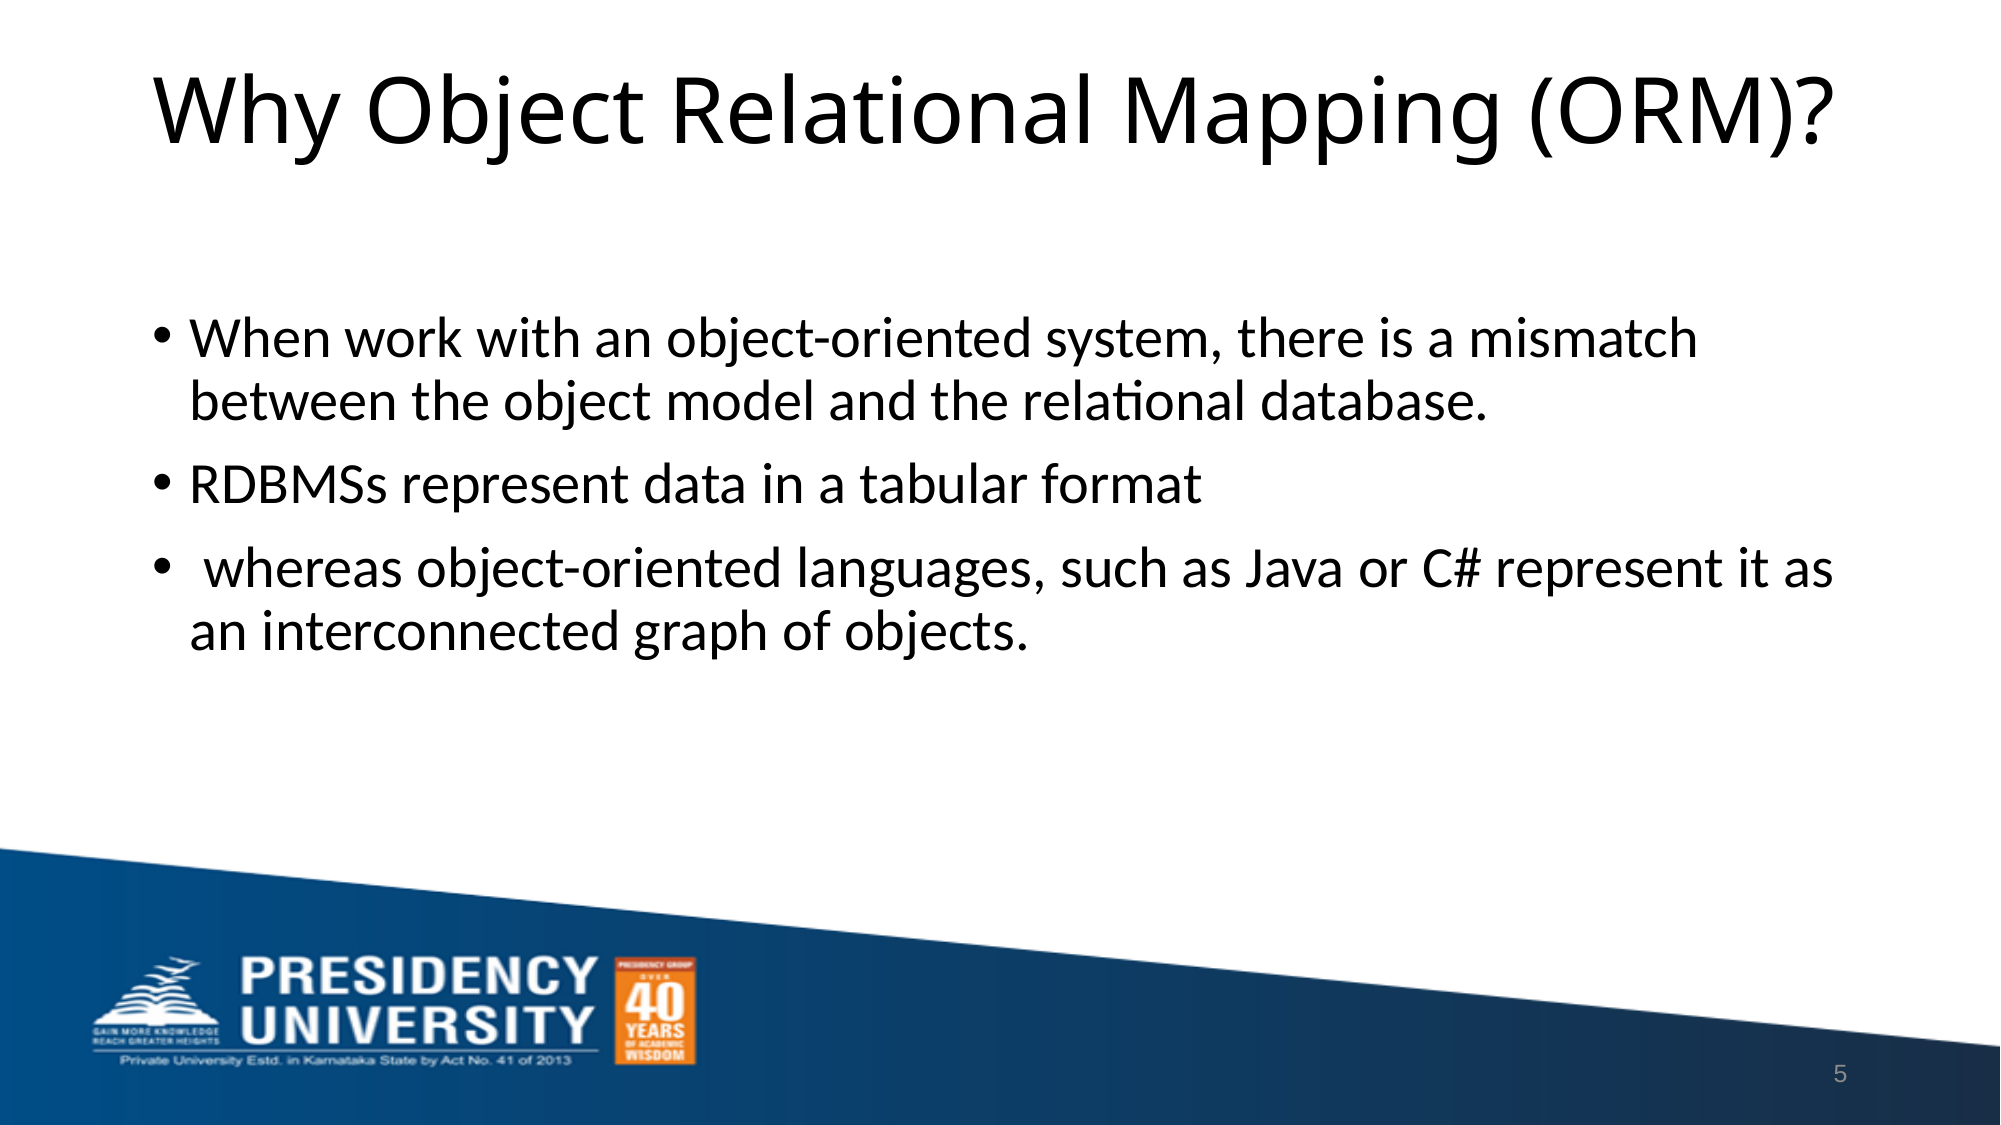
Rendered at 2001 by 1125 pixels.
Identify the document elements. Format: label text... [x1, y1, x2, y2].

picture [0, 845, 2000, 1125]
title Why Object Relational Mapping (ORM)? [137, 59, 1863, 278]
slide_number 5 [1412, 1042, 1863, 1103]
list When work with an object-oriented system, there is a mismatch between the object model and the relational database. RDBMSs represent data in a tabular format whereas object-oriented languages, such as Java or C# represent it as an interconnected graph of objects. [137, 299, 1863, 1014]
